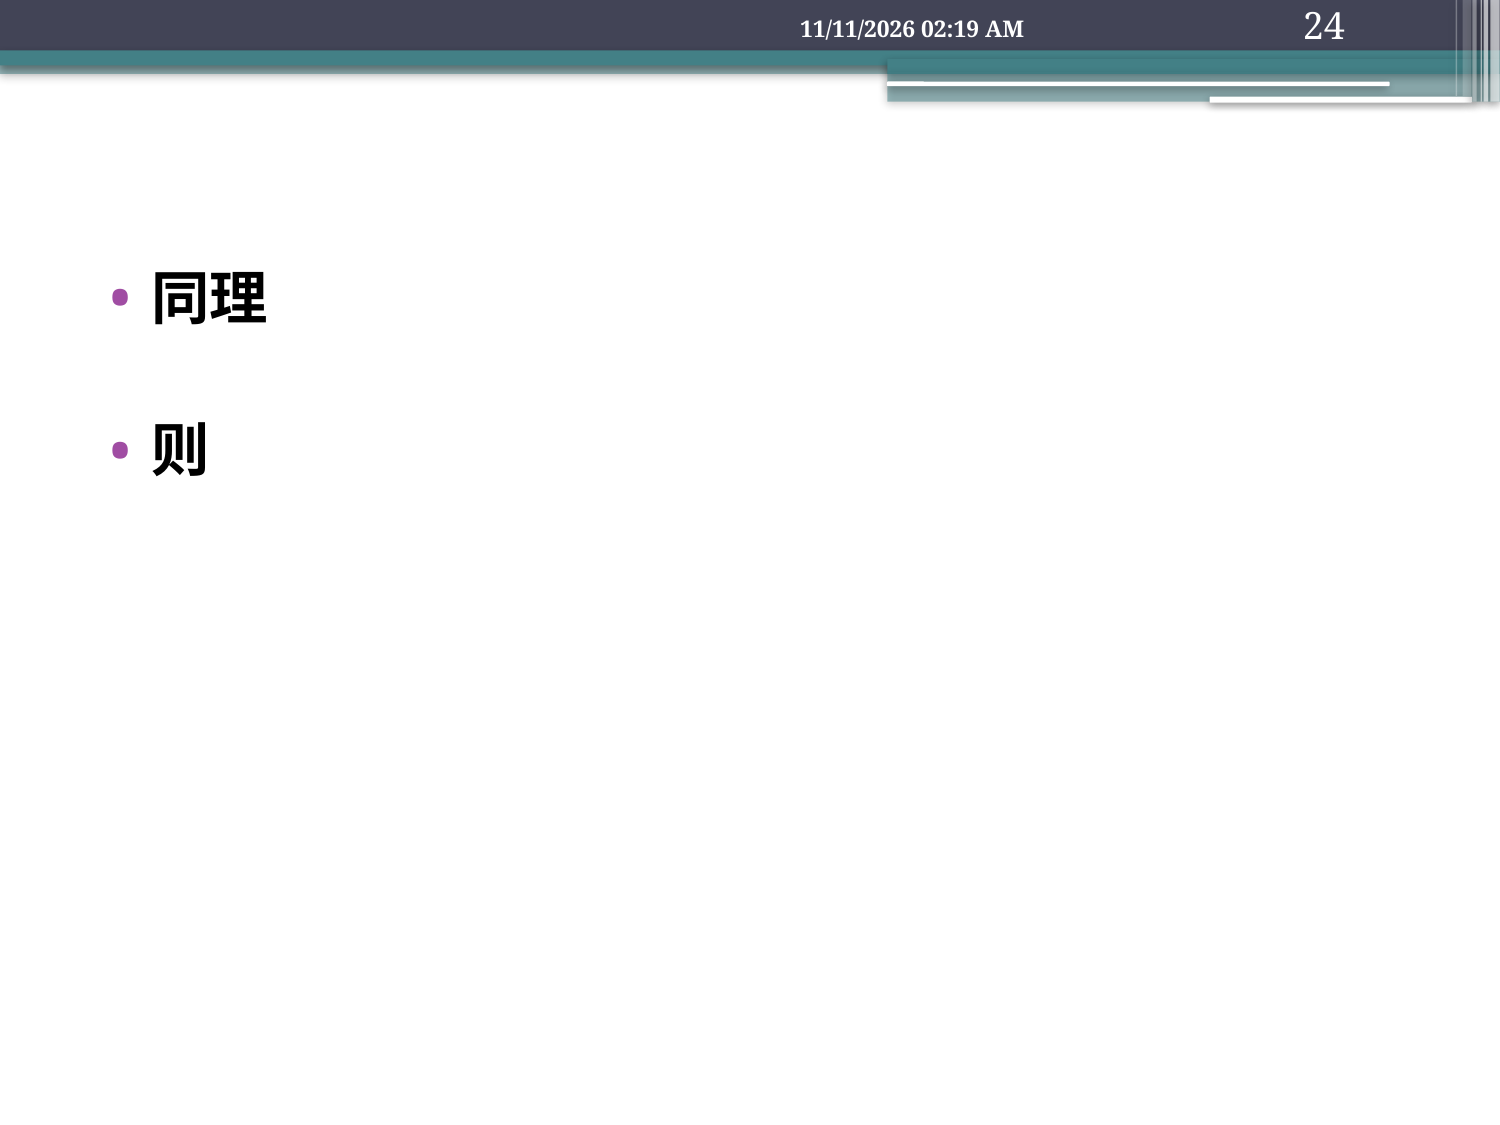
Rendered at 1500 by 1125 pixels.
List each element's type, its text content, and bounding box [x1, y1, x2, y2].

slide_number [785, 7, 1167, 83]
slide_number 24 [1187, 0, 1360, 61]
